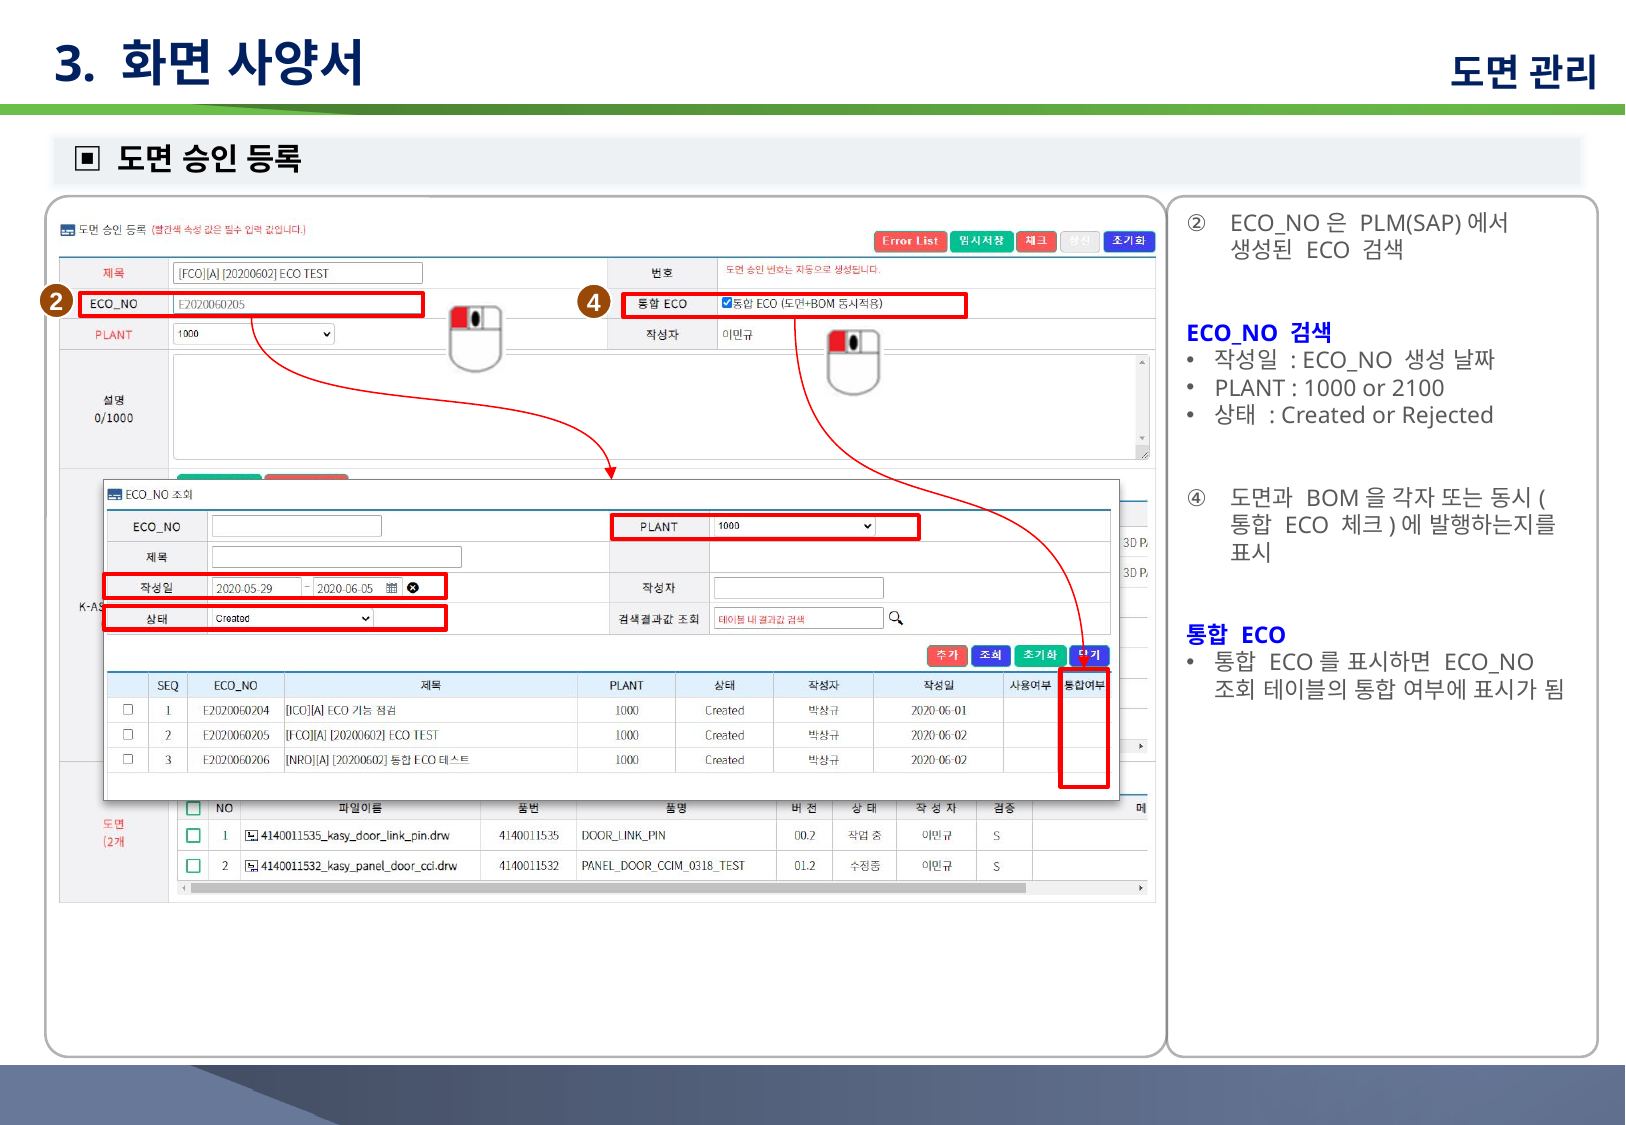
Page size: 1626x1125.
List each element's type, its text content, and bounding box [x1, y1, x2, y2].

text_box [349, 217, 514, 579]
picture [446, 302, 506, 374]
text_box ▣ 도면 승인 등록 [72, 140, 1593, 185]
picture [57, 218, 1159, 904]
text_box 2 [36, 281, 52, 320]
text_box [52, 136, 1582, 186]
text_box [763, 348, 1116, 639]
text_box 도면 관리 [1249, 42, 1600, 100]
picture [0, 104, 1625, 115]
text_box ECO_NO은 PLM(SAP)에서 생성된 ECO 검색 ECO_NO 검색 작성일 : ECO_NO 생성 날짜 PLANT : 1000 or 2100 상태 : Created or Rejected 도면과 BOM을 각자 또는 동시(통합 ECO 체크)에 발행하는지를 표시 통합 ECO 통합 ECO를 표시하면 ECO_NO 조회 테이블의 통합 여부에 표시가 됨 [1164, 194, 1600, 1060]
title 3. 화면 사양서 [54, 33, 1462, 91]
text_box [43, 194, 1166, 1060]
